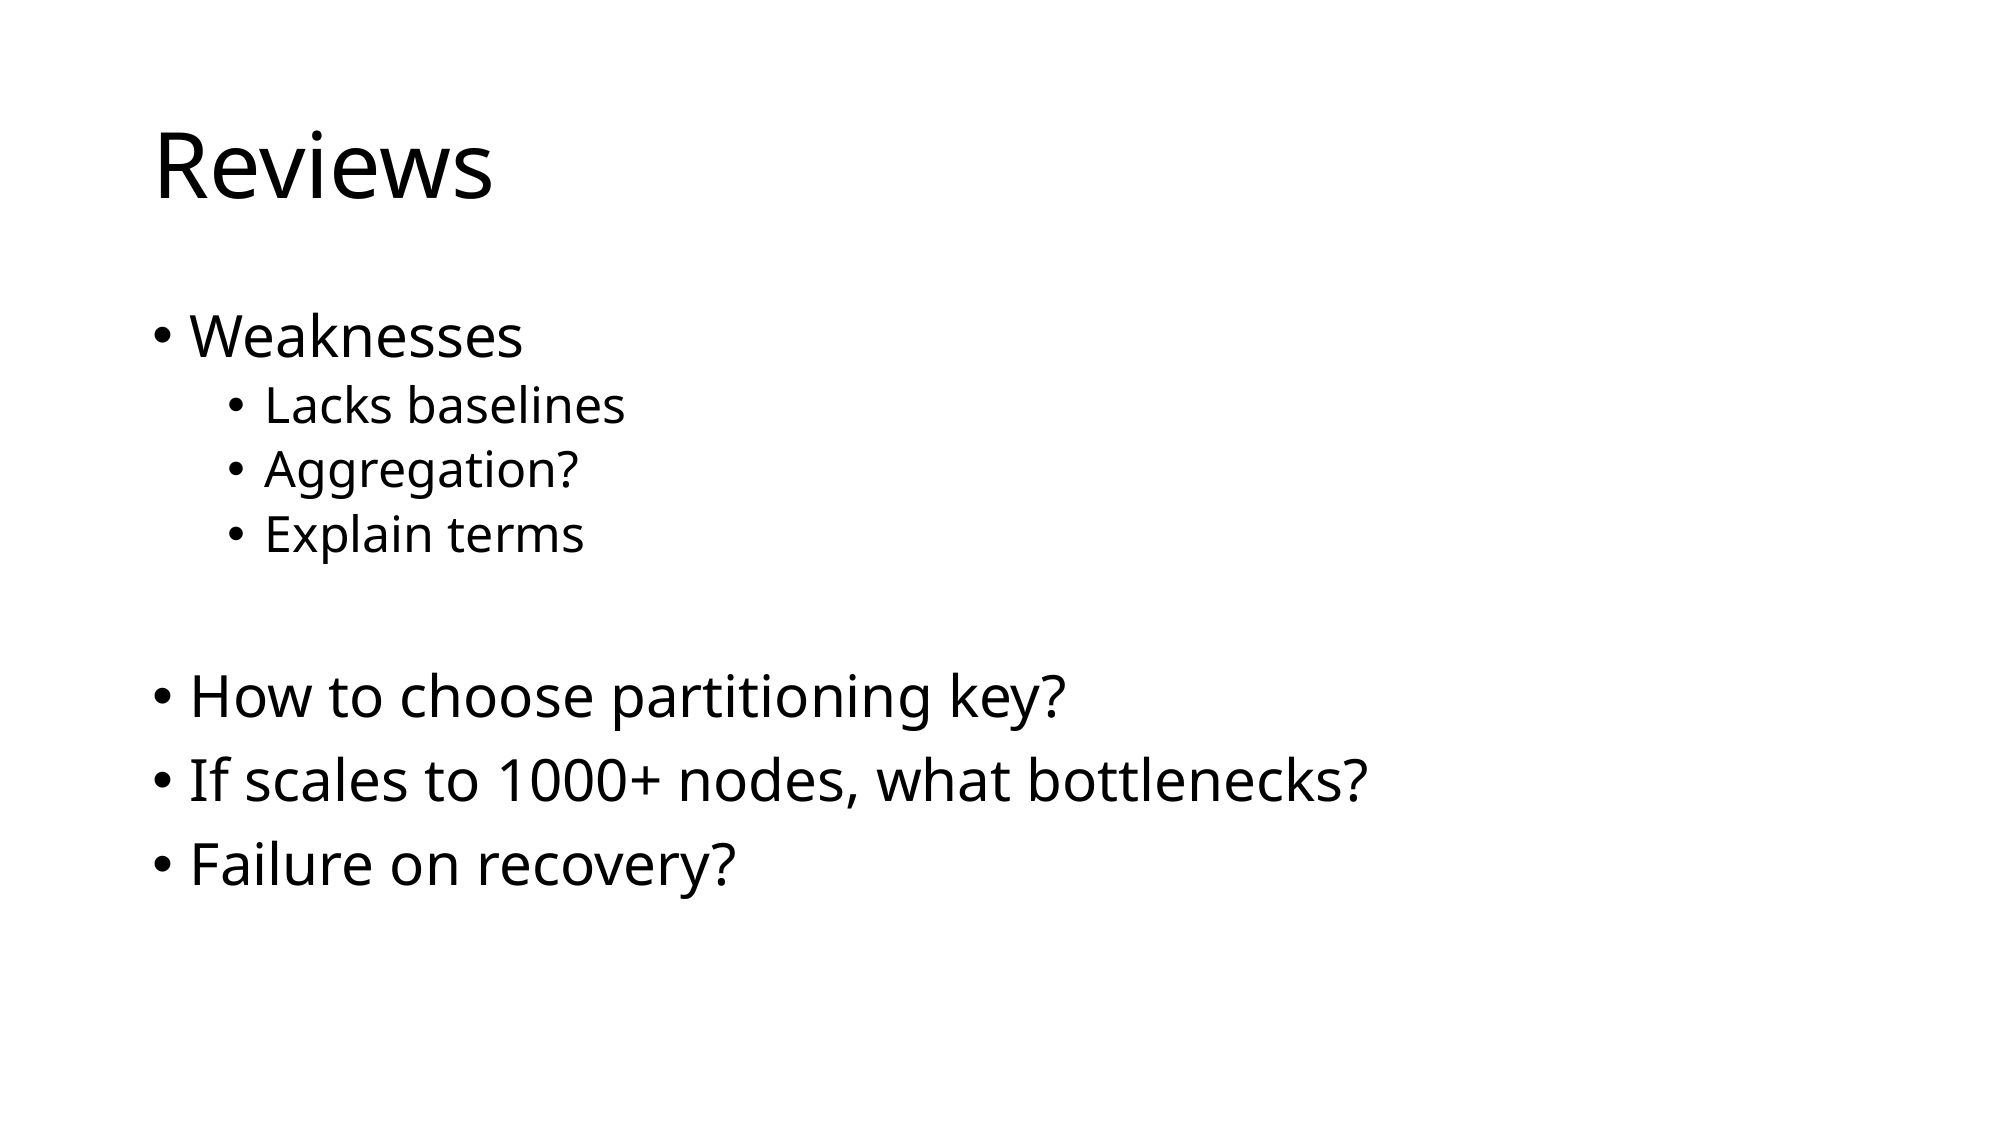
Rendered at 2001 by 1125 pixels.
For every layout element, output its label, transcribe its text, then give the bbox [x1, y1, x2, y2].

title Reviews [137, 59, 1863, 278]
list Weaknesses Lacks baselines Aggregation? Explain terms How to choose partitioning key? If scales to 1000+ nodes, what bottlenecks? Failure on recovery? [137, 299, 1863, 1014]
